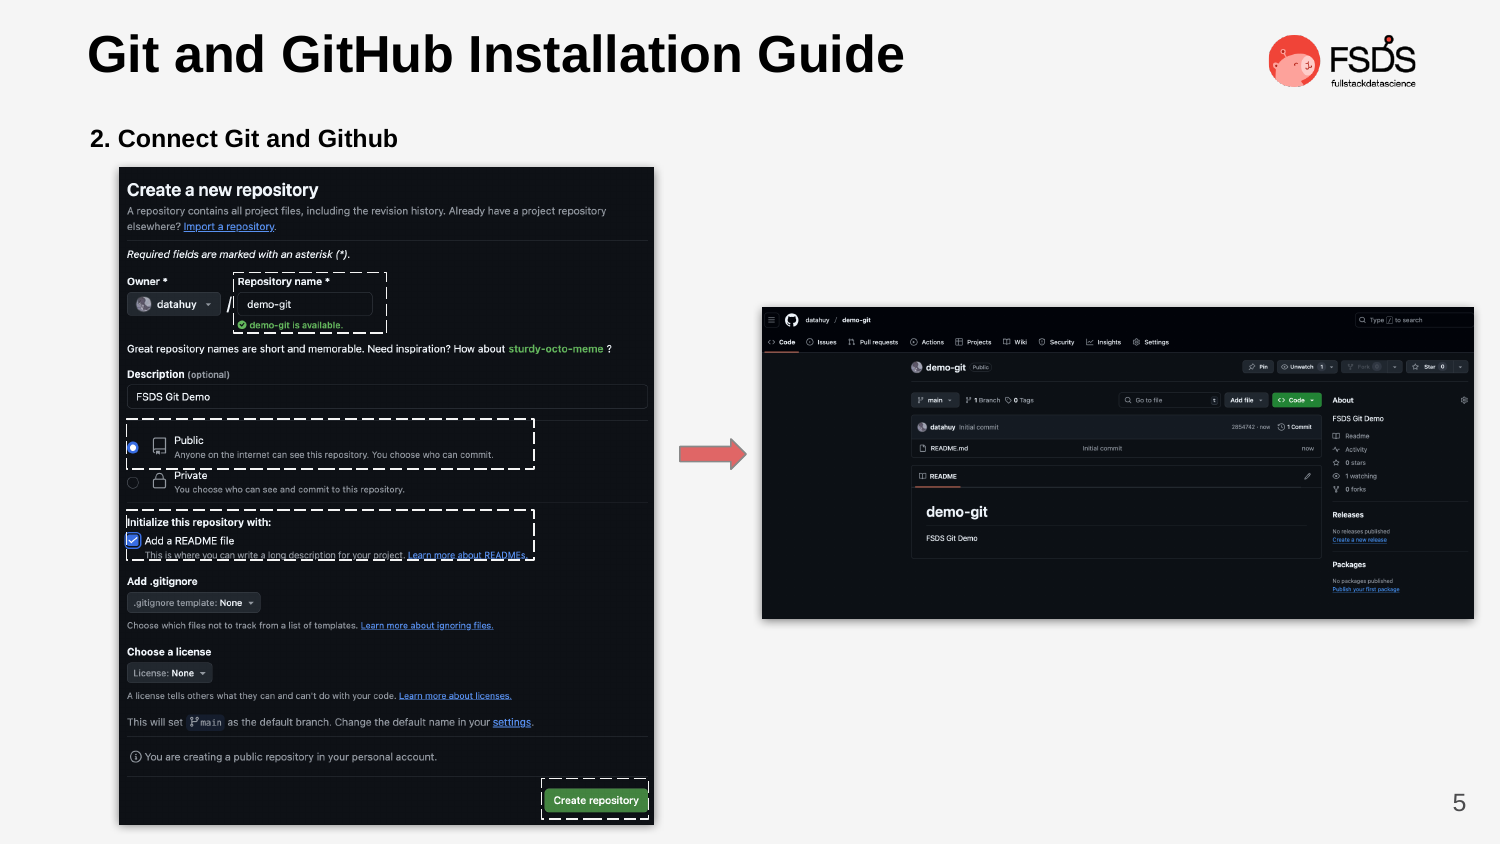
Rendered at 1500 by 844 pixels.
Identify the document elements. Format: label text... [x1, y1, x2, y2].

text_box Git and GitHub Installation Guide [87, 33, 1263, 83]
picture [762, 307, 1475, 619]
text_box 2. Connect Git and Github [74, 107, 1224, 168]
text_box [679, 438, 747, 470]
text_box 5 [1414, 786, 1467, 817]
text_box [1268, 34, 1416, 87]
picture [119, 167, 654, 825]
